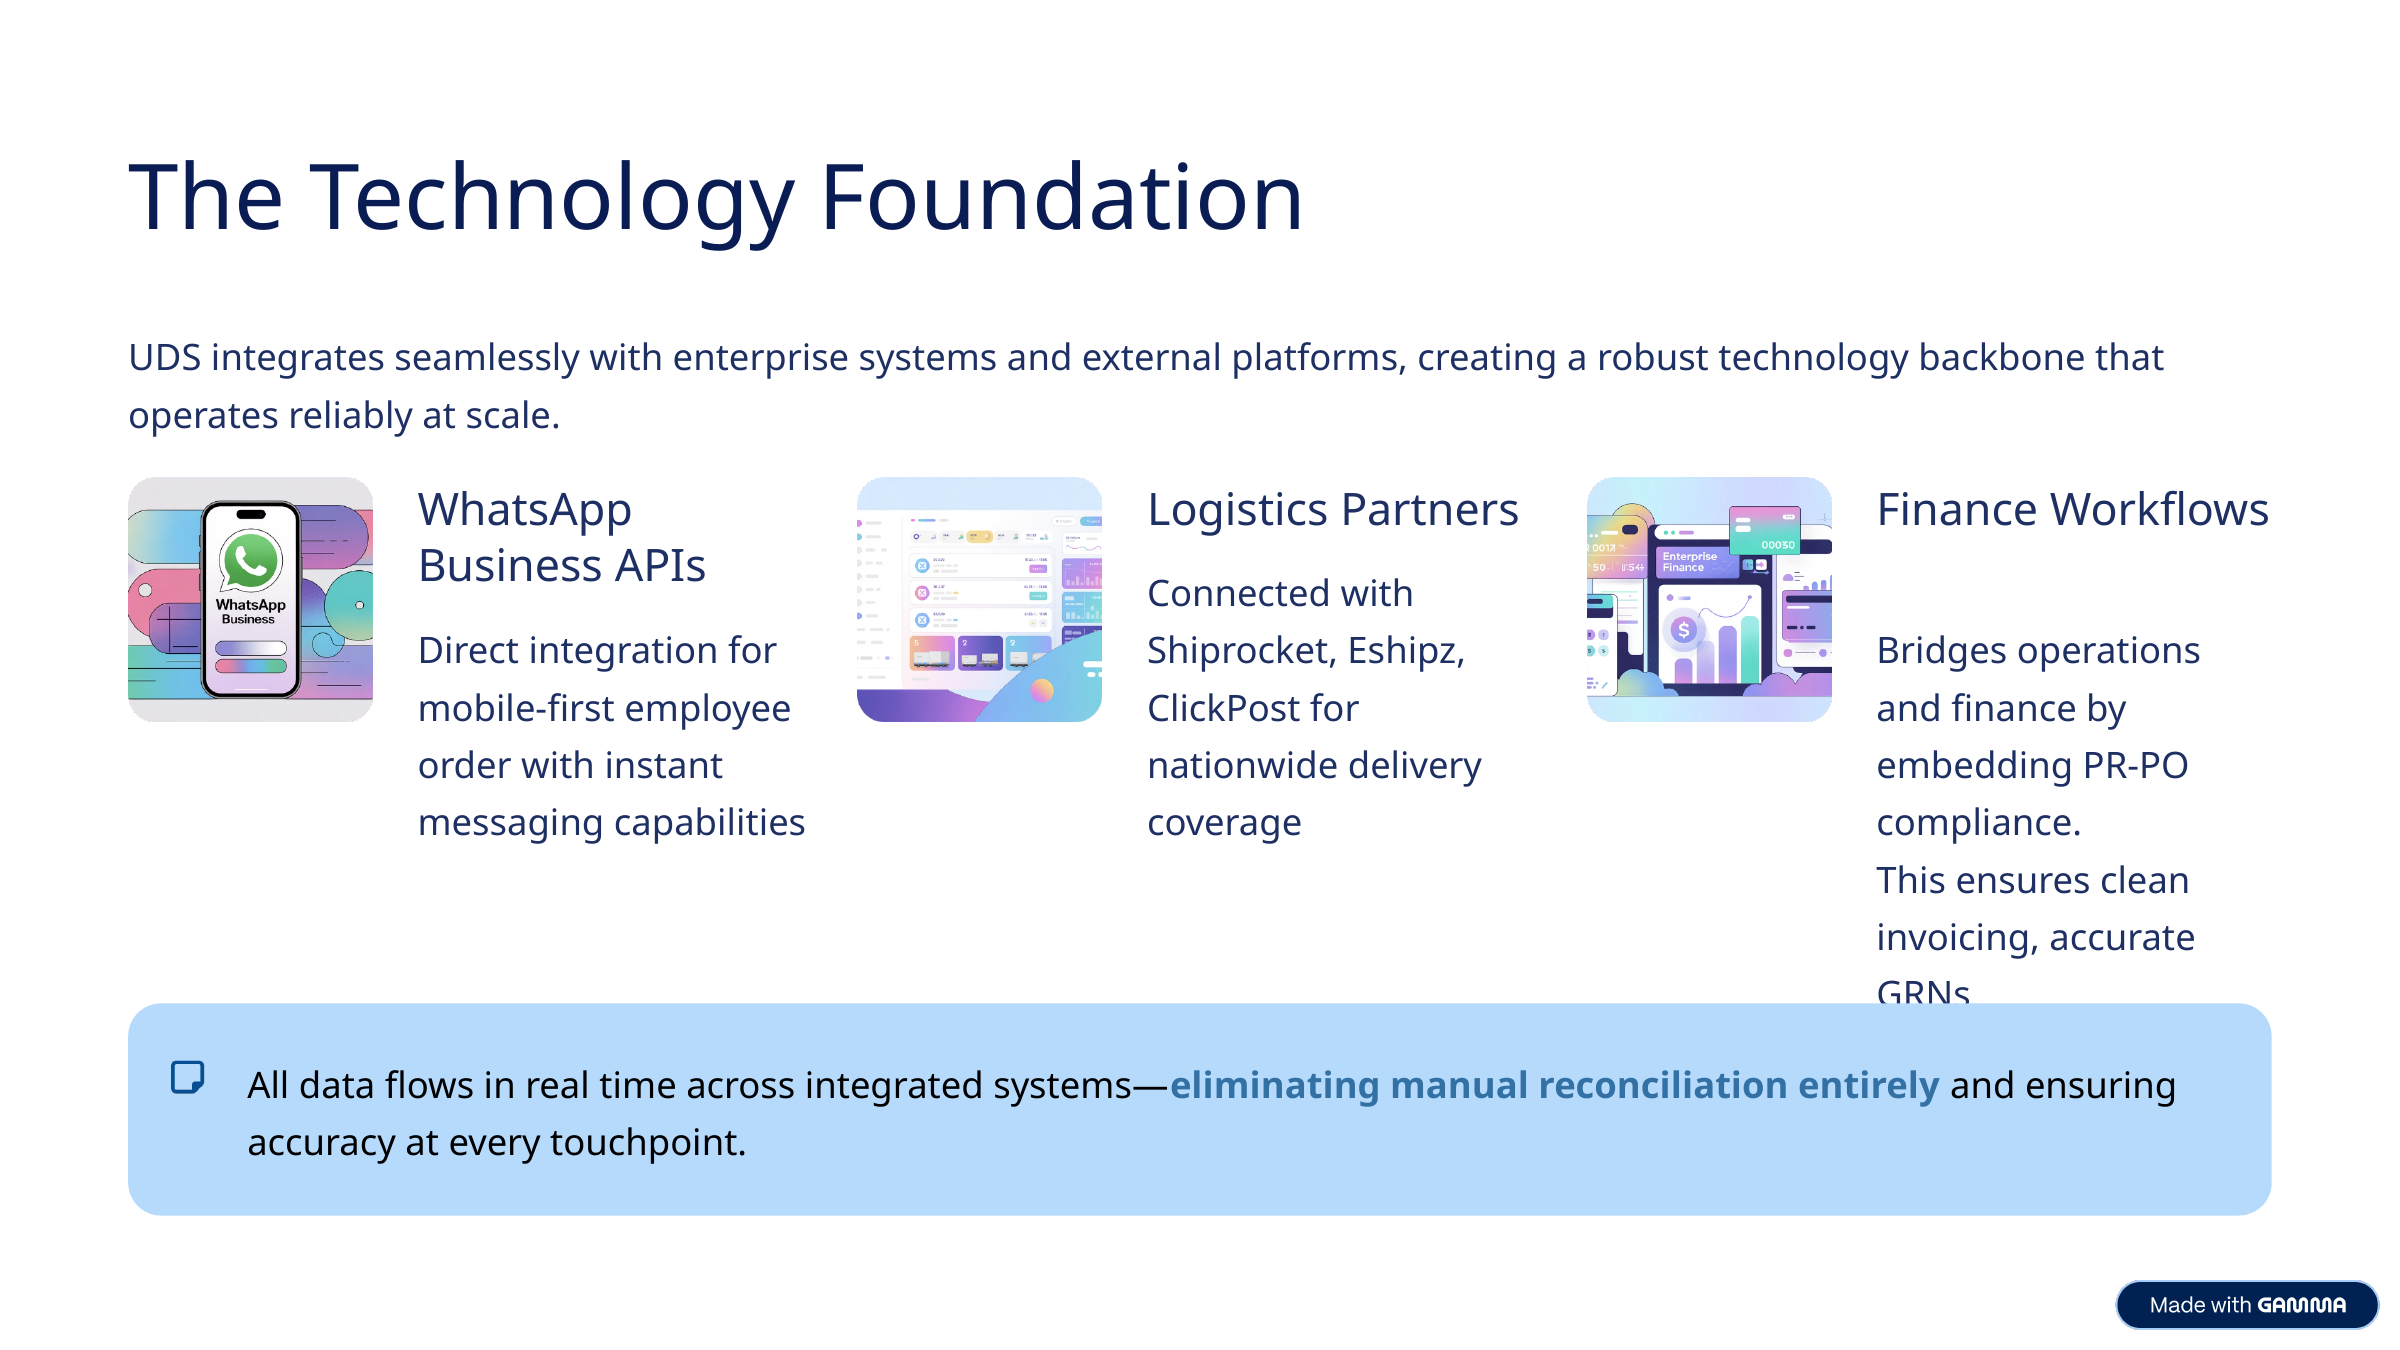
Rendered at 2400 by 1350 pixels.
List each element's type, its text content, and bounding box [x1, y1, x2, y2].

text_box [128, 1003, 2272, 1216]
text_box Connected with Shiprocket, Eshipz, ClickPost for nationwide delivery coverage [1147, 556, 1543, 848]
text_box Bridges operations and finance by embedding PR-PO compliance. This ensures clean invoicing, accurate GRNs [1876, 613, 2272, 963]
text_box All data flows in real time across integrated systems—eliminating manual reconciliation entirely and ensuring accuracy at every touchpoint. [247, 1048, 2236, 1165]
picture [164, 1058, 211, 1095]
text_box WhatsApp Business APIs [417, 477, 813, 593]
picture [2106, 1271, 2389, 1339]
picture [1587, 477, 1832, 722]
text_box Direct integration for mobile-first employee order with instant messaging capabilities [417, 613, 813, 847]
text_box The Technology Foundation [128, 134, 1334, 249]
text_box Logistics Partners [1147, 477, 1543, 535]
picture [857, 477, 1102, 722]
text_box Finance Workflows [1876, 477, 2272, 593]
picture [128, 477, 373, 722]
text_box UDS integrates seamlessly with enterprise systems and external platforms, creating a robust technology backbone that operates reliably at scale. [128, 320, 2272, 438]
